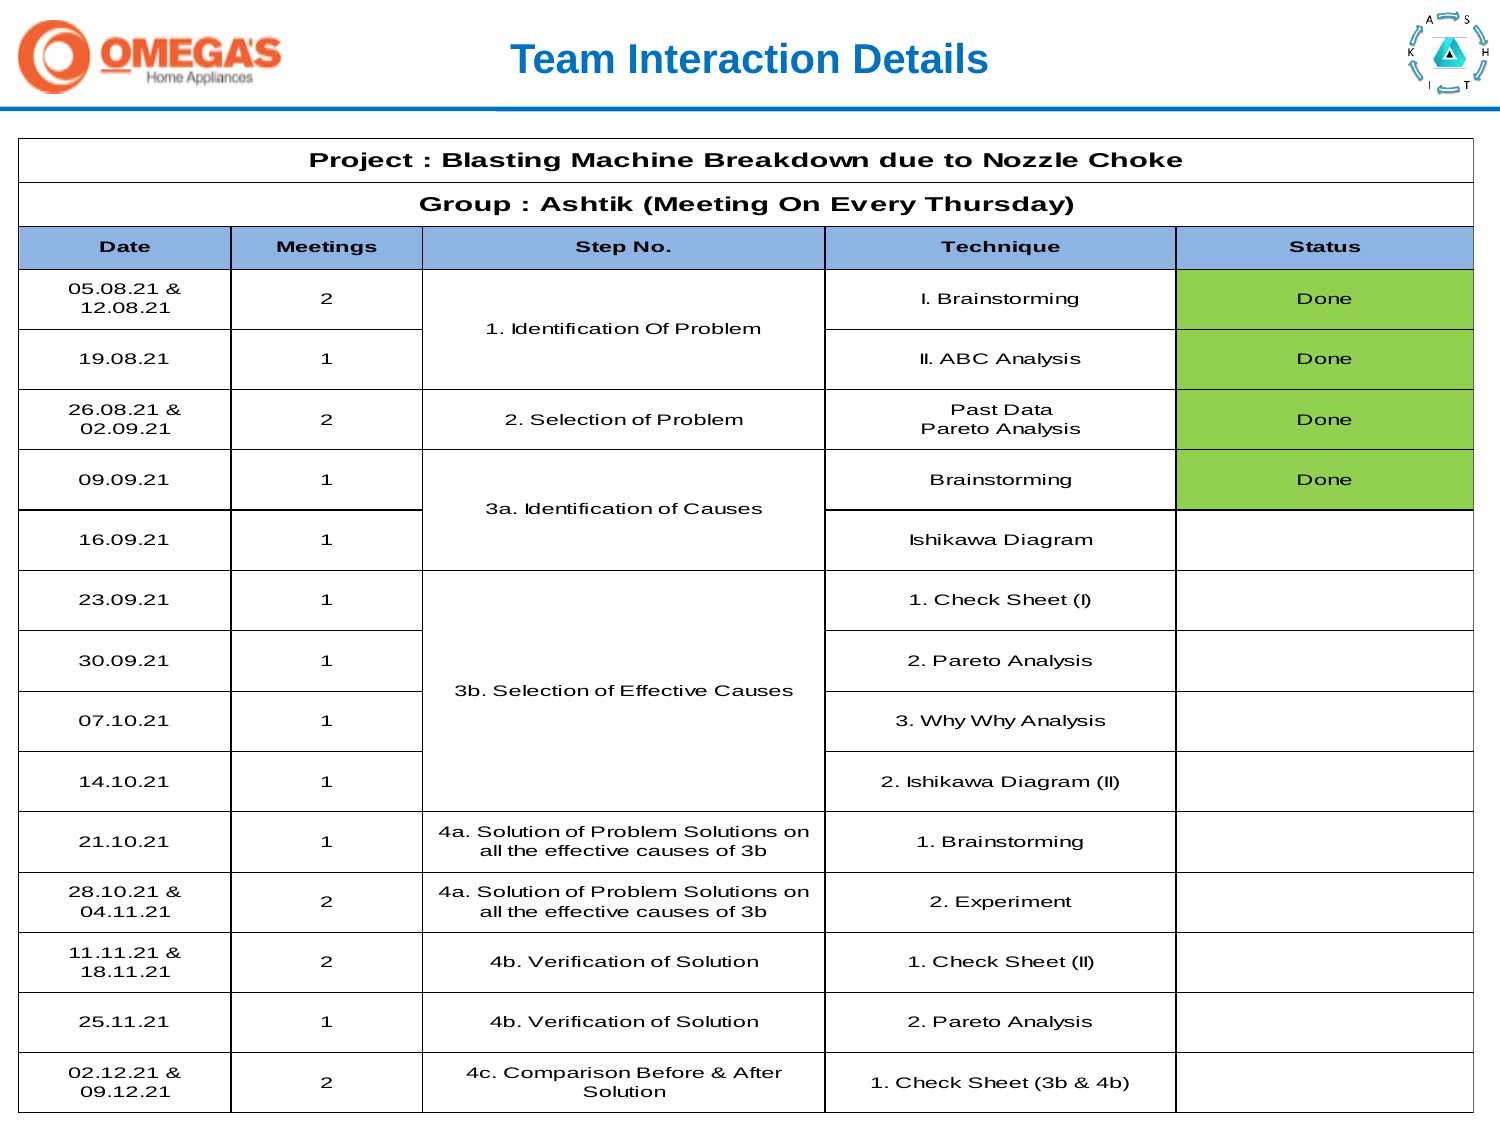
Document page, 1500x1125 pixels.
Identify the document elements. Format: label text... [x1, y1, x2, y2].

text_box Team Interaction Details [495, 24, 1005, 89]
picture [17, 20, 281, 94]
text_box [17, 137, 1476, 1114]
picture [1398, 7, 1500, 101]
